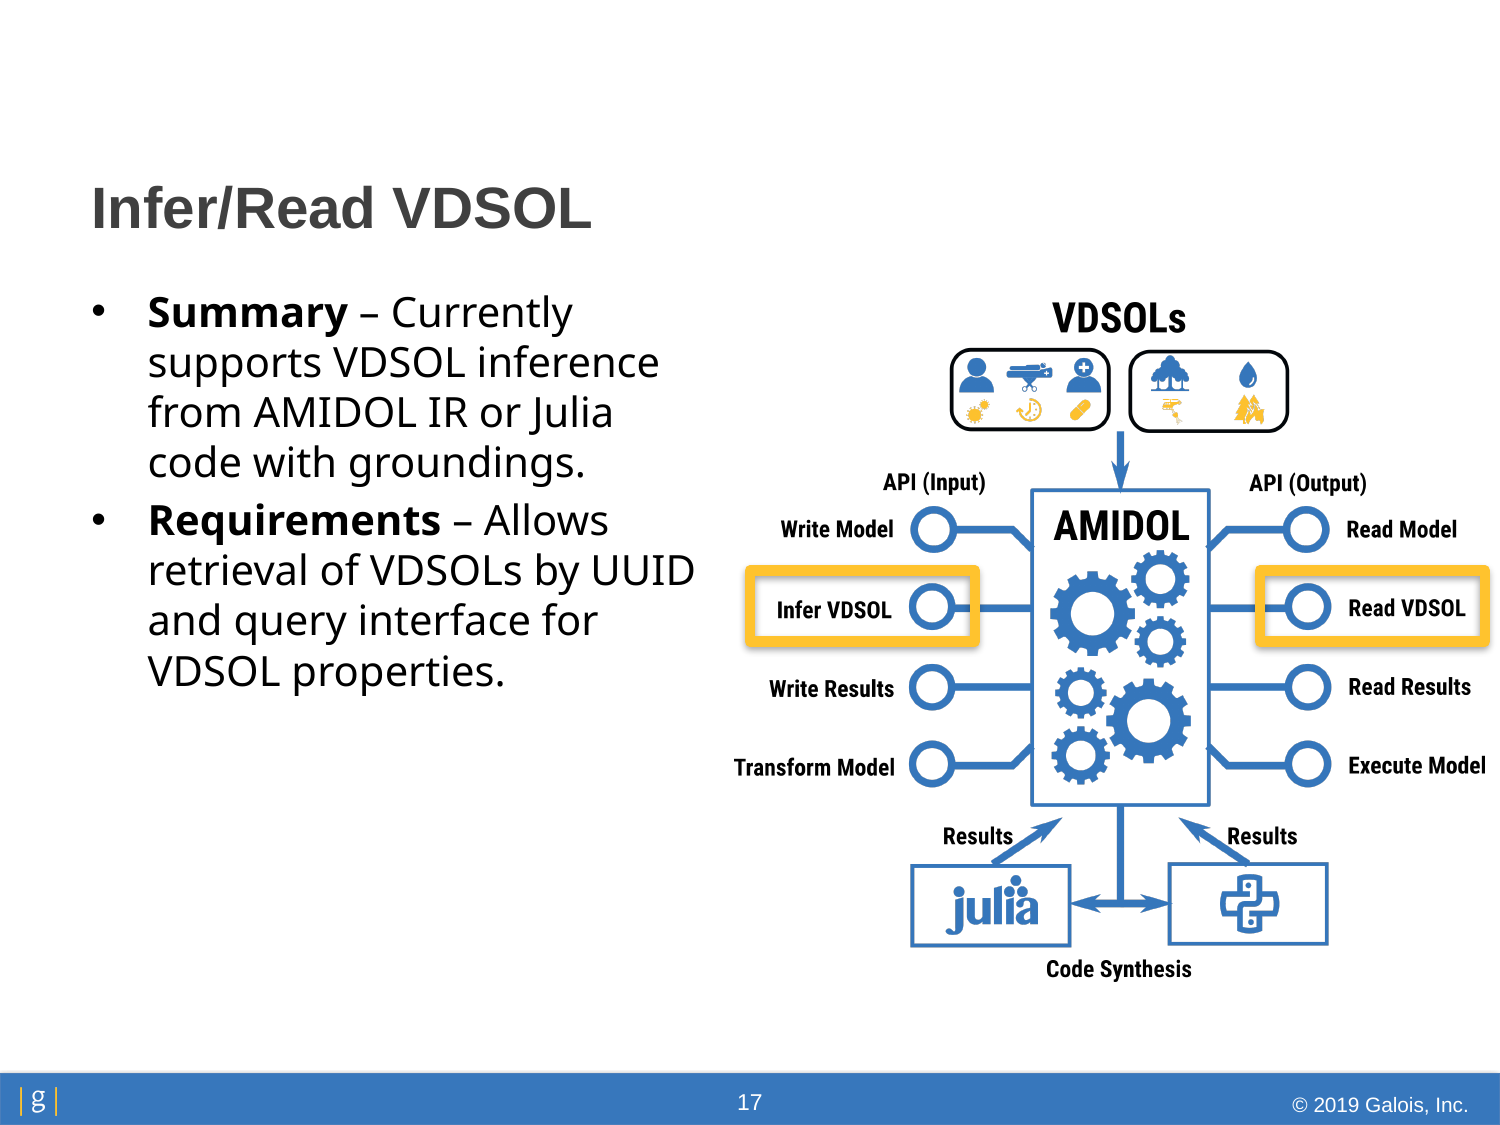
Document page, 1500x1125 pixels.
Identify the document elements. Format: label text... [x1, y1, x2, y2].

list Summary – Currently supports VDSOL inference from AMIDOL IR or Julia code with groundings. Requirements – Allows retrieval of VDSOLs by UUID and query interface for VDSOL properties. [76, 277, 713, 1007]
title Infer/Read VDSOL [76, 172, 1422, 239]
picture [20, 1087, 57, 1116]
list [733, 302, 1486, 982]
